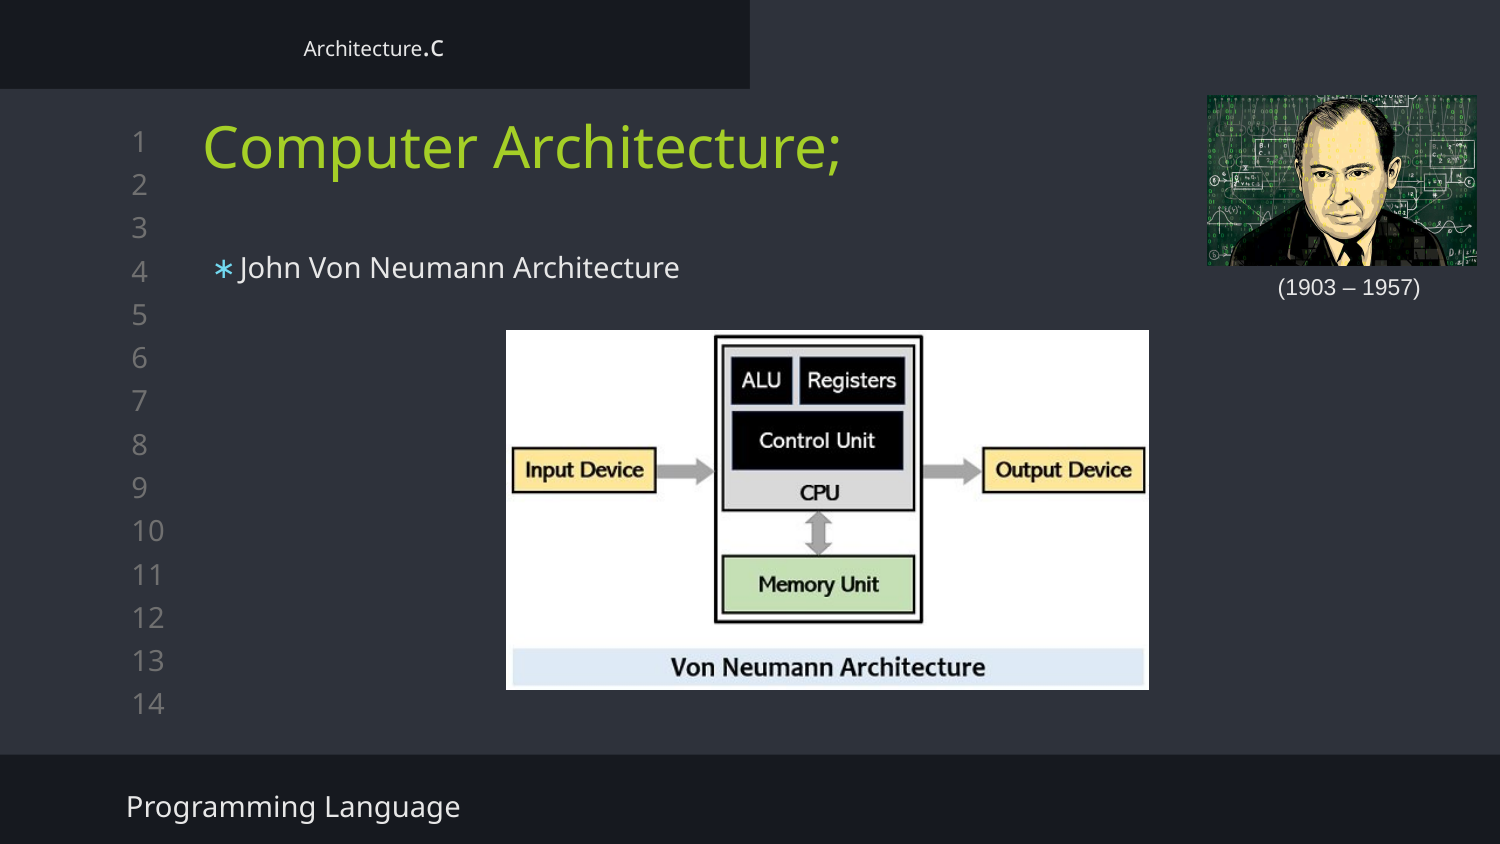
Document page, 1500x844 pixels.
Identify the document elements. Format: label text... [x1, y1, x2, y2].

list John Von Neumann Architecture [196, 215, 1068, 334]
picture [1207, 95, 1477, 266]
subtitle Programming Language [110, 776, 909, 835]
picture [506, 330, 1150, 690]
subtitle Architecture.c [0, 15, 749, 74]
text_box (1903 – 1957) [1262, 272, 1477, 308]
title Computer Architecture; [187, 95, 1206, 185]
